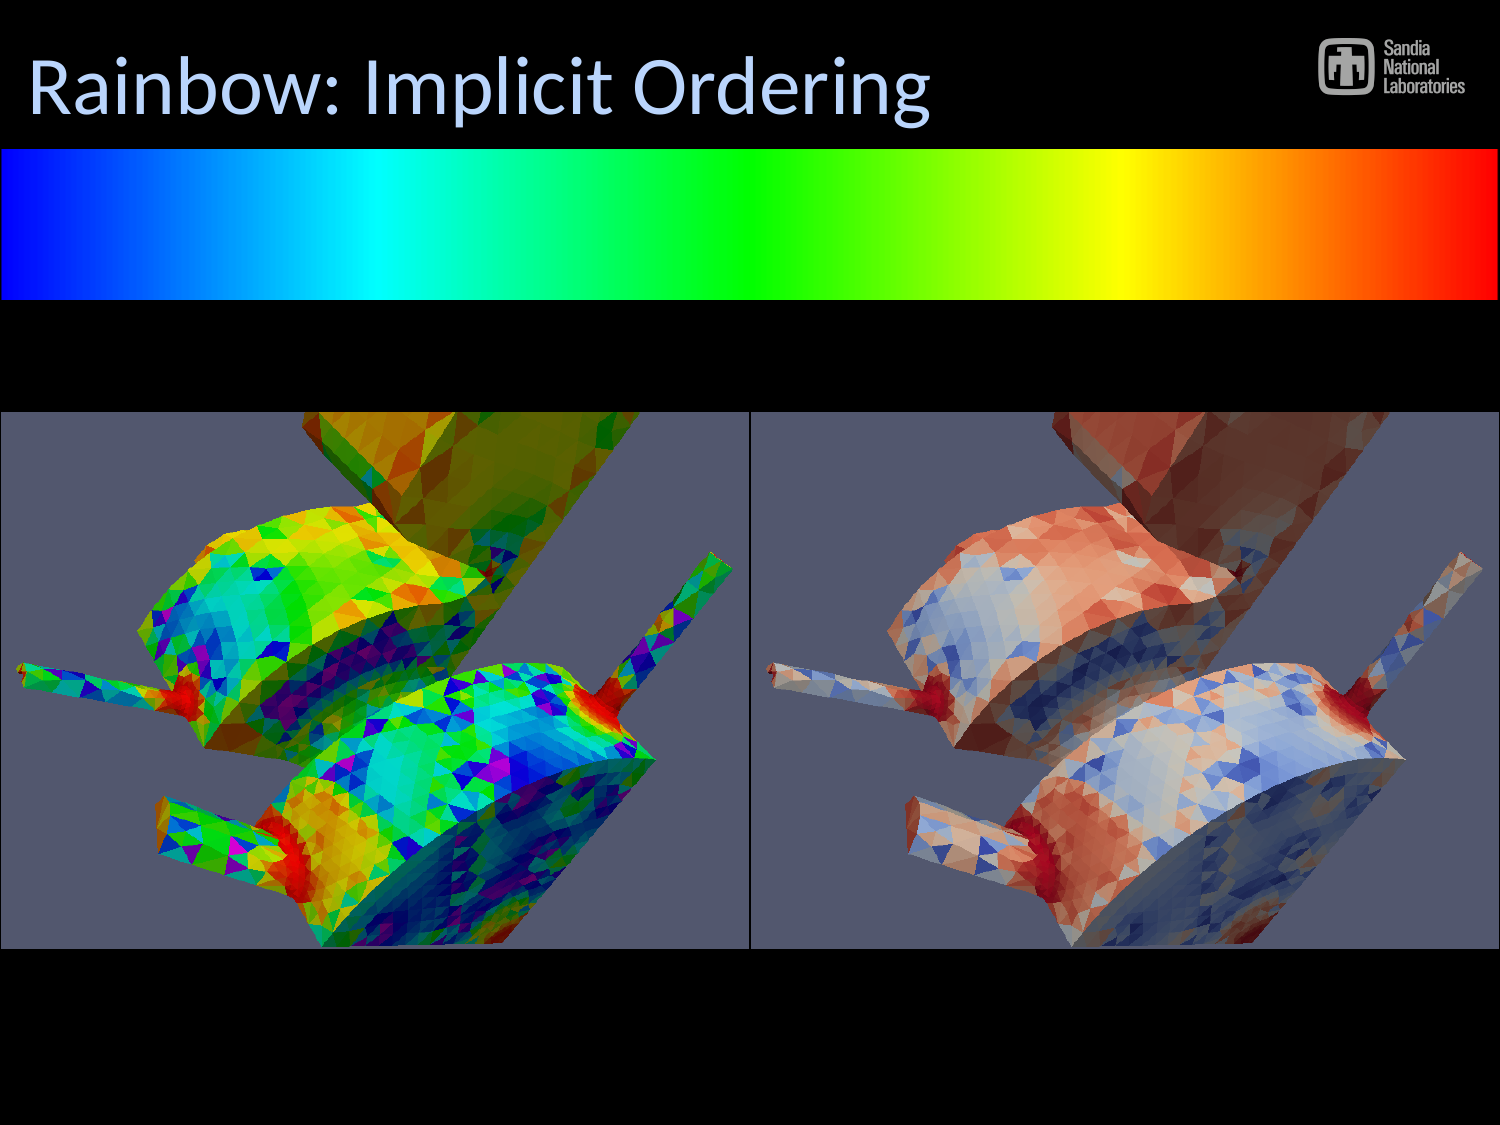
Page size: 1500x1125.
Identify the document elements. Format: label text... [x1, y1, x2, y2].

picture [0, 149, 246, 301]
title Rainbow: Implicit Ordering [12, 0, 1338, 148]
picture [1338, 37, 1467, 96]
picture [0, 411, 1500, 950]
picture [311, 149, 1500, 301]
